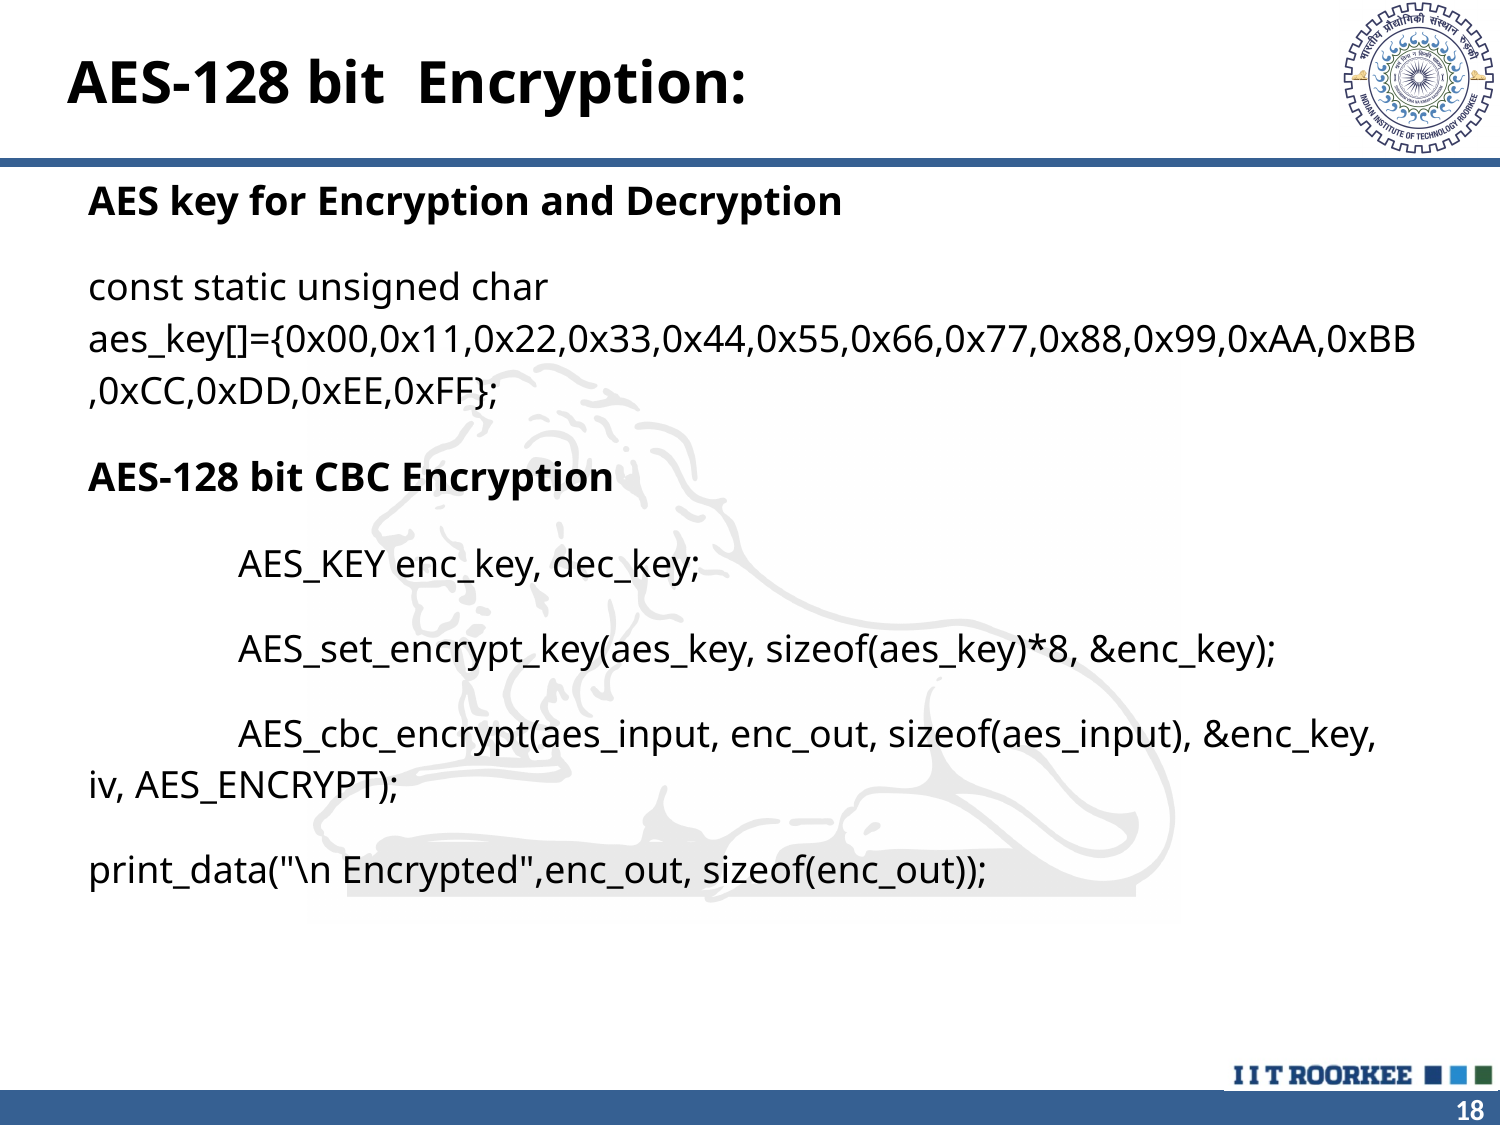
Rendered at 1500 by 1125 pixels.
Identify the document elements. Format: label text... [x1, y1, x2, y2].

list AES key for Encryption and Decryption const static unsigned char aes_key[]={0x00,0x11,0x22,0x33,0x44,0x55,0x66,0x77,0x88,0x99,0xAA,0xBB,0xCC,0xDD,0xEE,0xFF}; AES-128 bit CBC Encryption AES_KEY enc_key, dec_key; AES_set_encrypt_key(aes_key, sizeof(aes_key)*8, &enc_key); AES_cbc_encrypt(aes_input, enc_out, sizeof(aes_input), &enc_key, iv, AES_ENCRYPT); print_data("\n Encrypted",enc_out, sizeof(enc_out)); [73, 161, 1434, 1050]
picture [1339, 0, 1500, 158]
text_box AES-128 bit Encryption: [52, 19, 778, 126]
picture [1224, 1057, 1498, 1091]
